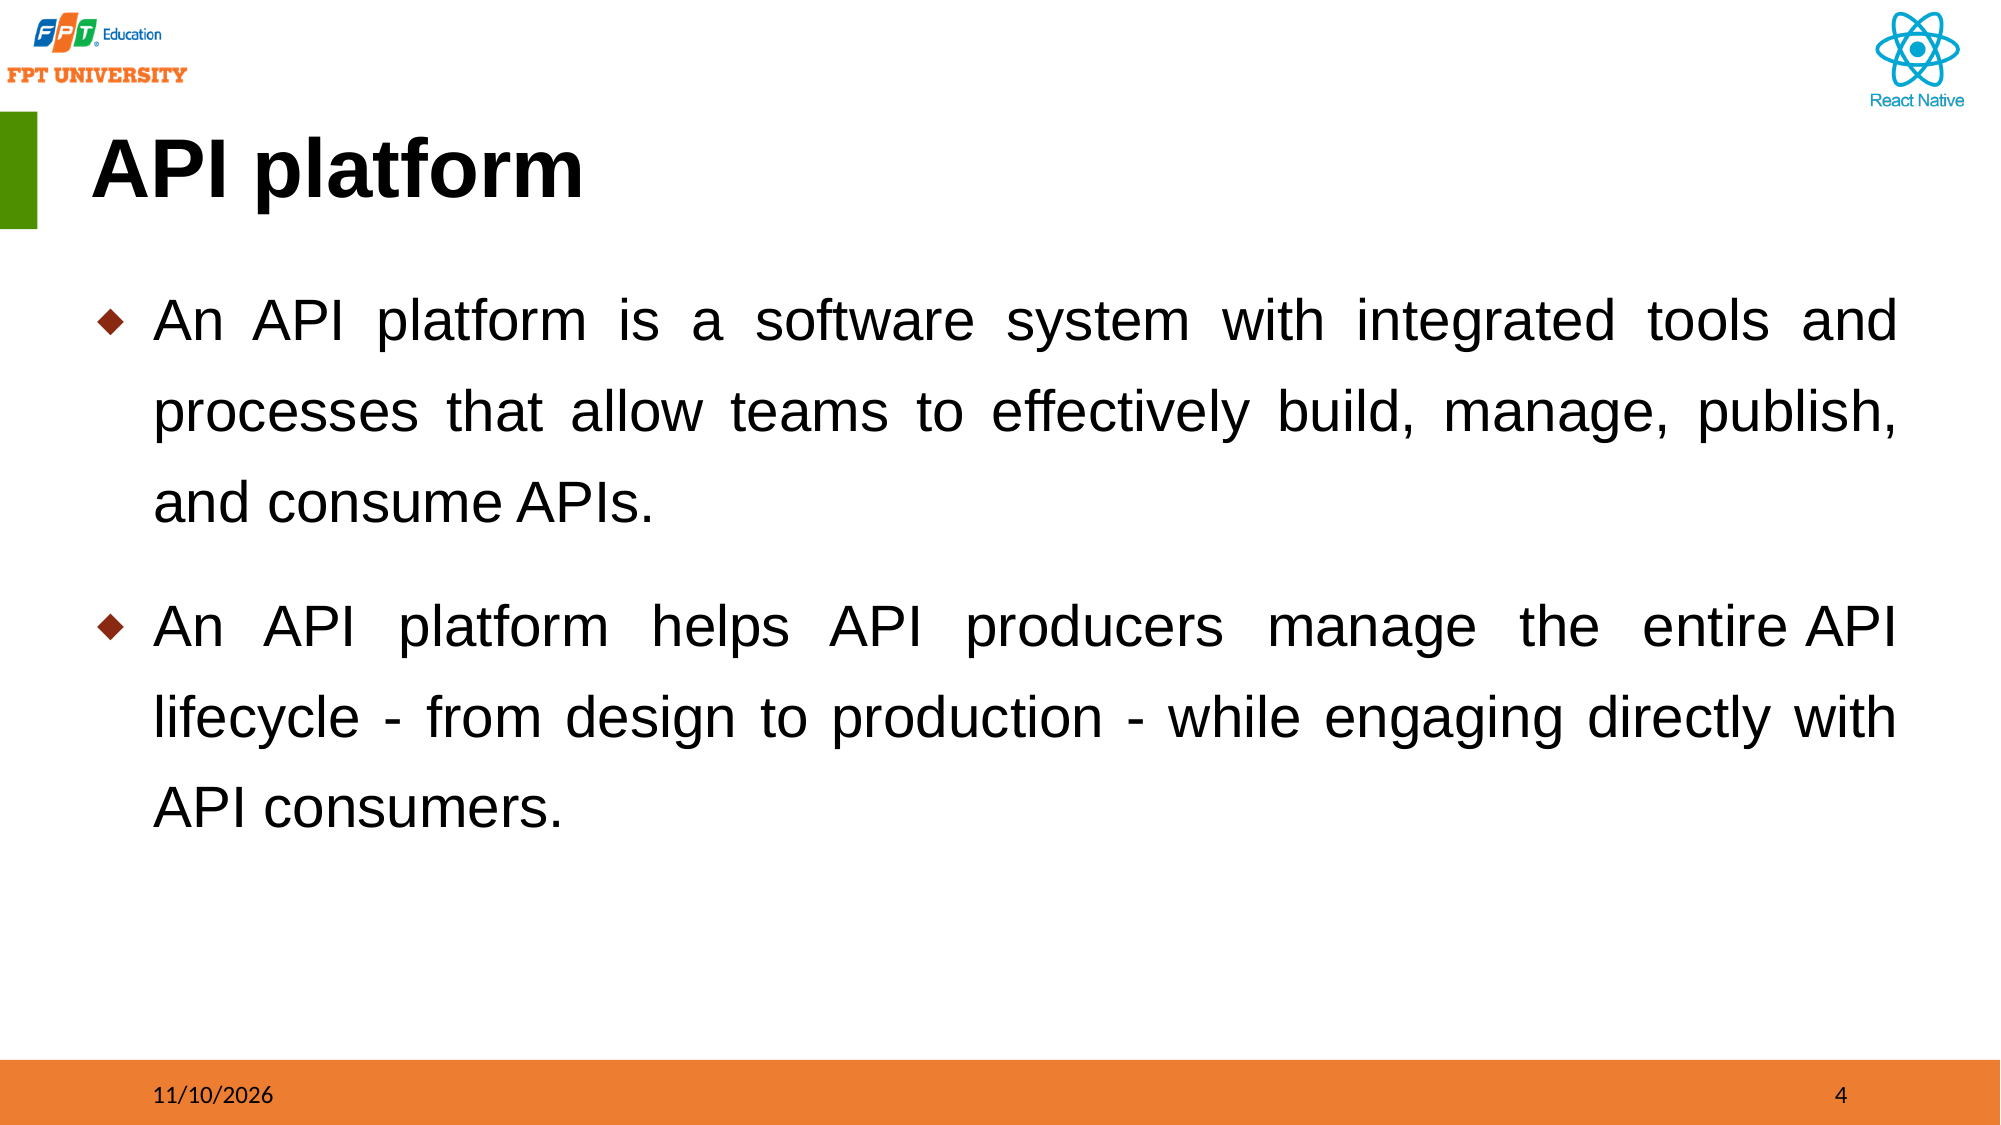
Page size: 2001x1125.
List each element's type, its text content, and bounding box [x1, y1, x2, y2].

slide_number 4 [1412, 1063, 1863, 1124]
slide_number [137, 1063, 588, 1124]
title API platform [37, 111, 1978, 230]
list An API platform is a software system with integrated tools and processes that allow teams to effectively build, manage, publish, and consume APIs. An API platform helps API producers manage the entire API lifecycle - from design to production - while engaging directly with API consumers. [82, 254, 1916, 1033]
picture [1839, 9, 1996, 112]
picture [0, 0, 194, 93]
